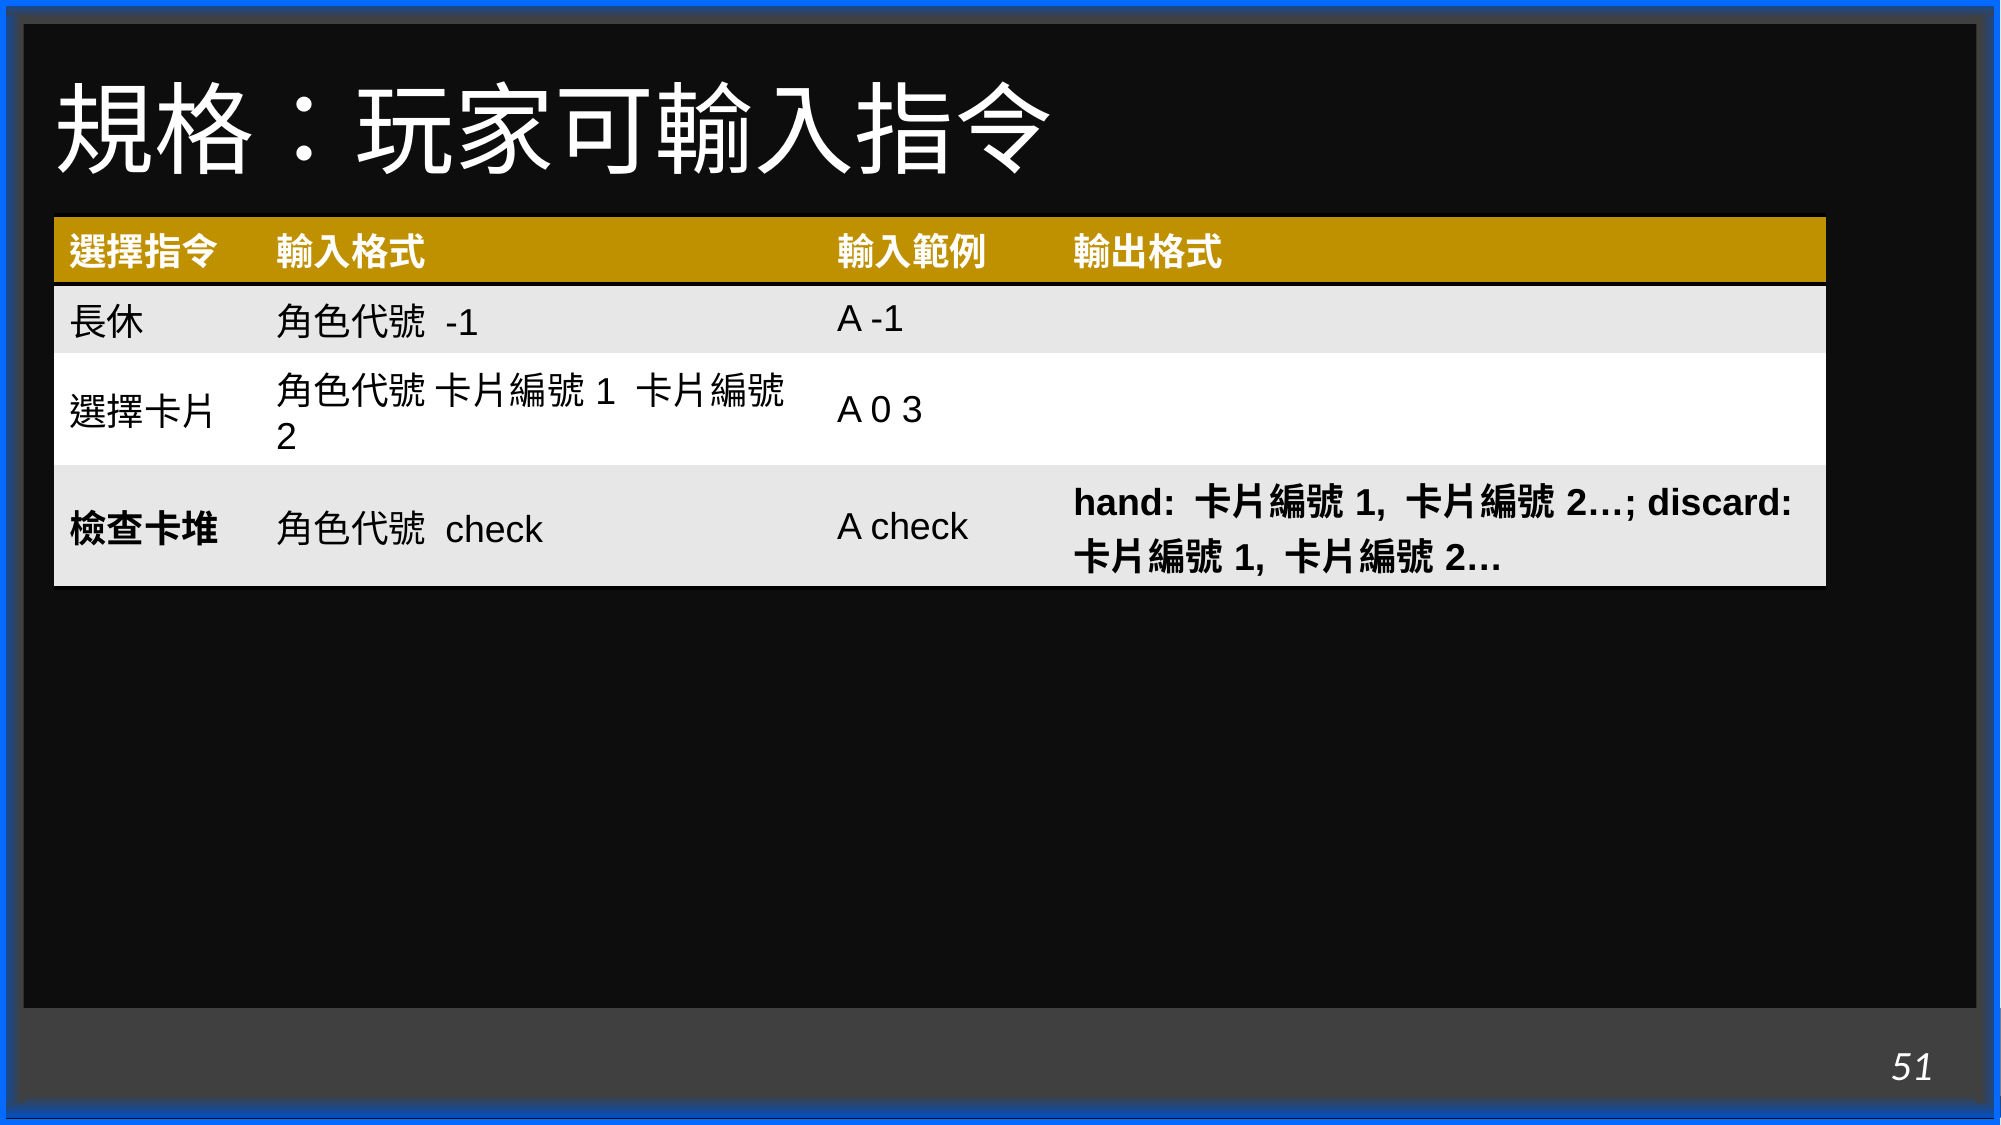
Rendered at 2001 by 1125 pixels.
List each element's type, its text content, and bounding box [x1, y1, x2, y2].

table_cell 角色代號 -1 [261, 286, 822, 353]
title 規格：玩家可輸入指令 [54, 52, 1915, 215]
table_cell 檢查卡堆 [54, 465, 261, 586]
table_cell 角色代號 卡片編號1 卡片編號2 [261, 353, 822, 465]
table_cell [1058, 353, 1826, 465]
table_cell A 0 3 [822, 353, 1058, 465]
table_cell A -1 [822, 286, 1058, 353]
table_cell 選擇卡片 [54, 353, 261, 465]
table_cell 長休 [54, 286, 261, 353]
table_cell hand: 卡片編號1, 卡片編號2…; discard: 卡片編號1, 卡片編號2… [1058, 465, 1826, 586]
table_header 輸出格式 [1058, 217, 1826, 282]
table_cell A check [822, 465, 1058, 586]
table_header 選擇指令 [54, 217, 261, 282]
table_header 輸入範例 [822, 217, 1058, 282]
table_header 輸入格式 [261, 217, 822, 282]
table_cell [1058, 286, 1826, 353]
table_cell 角色代號 check [261, 465, 822, 586]
